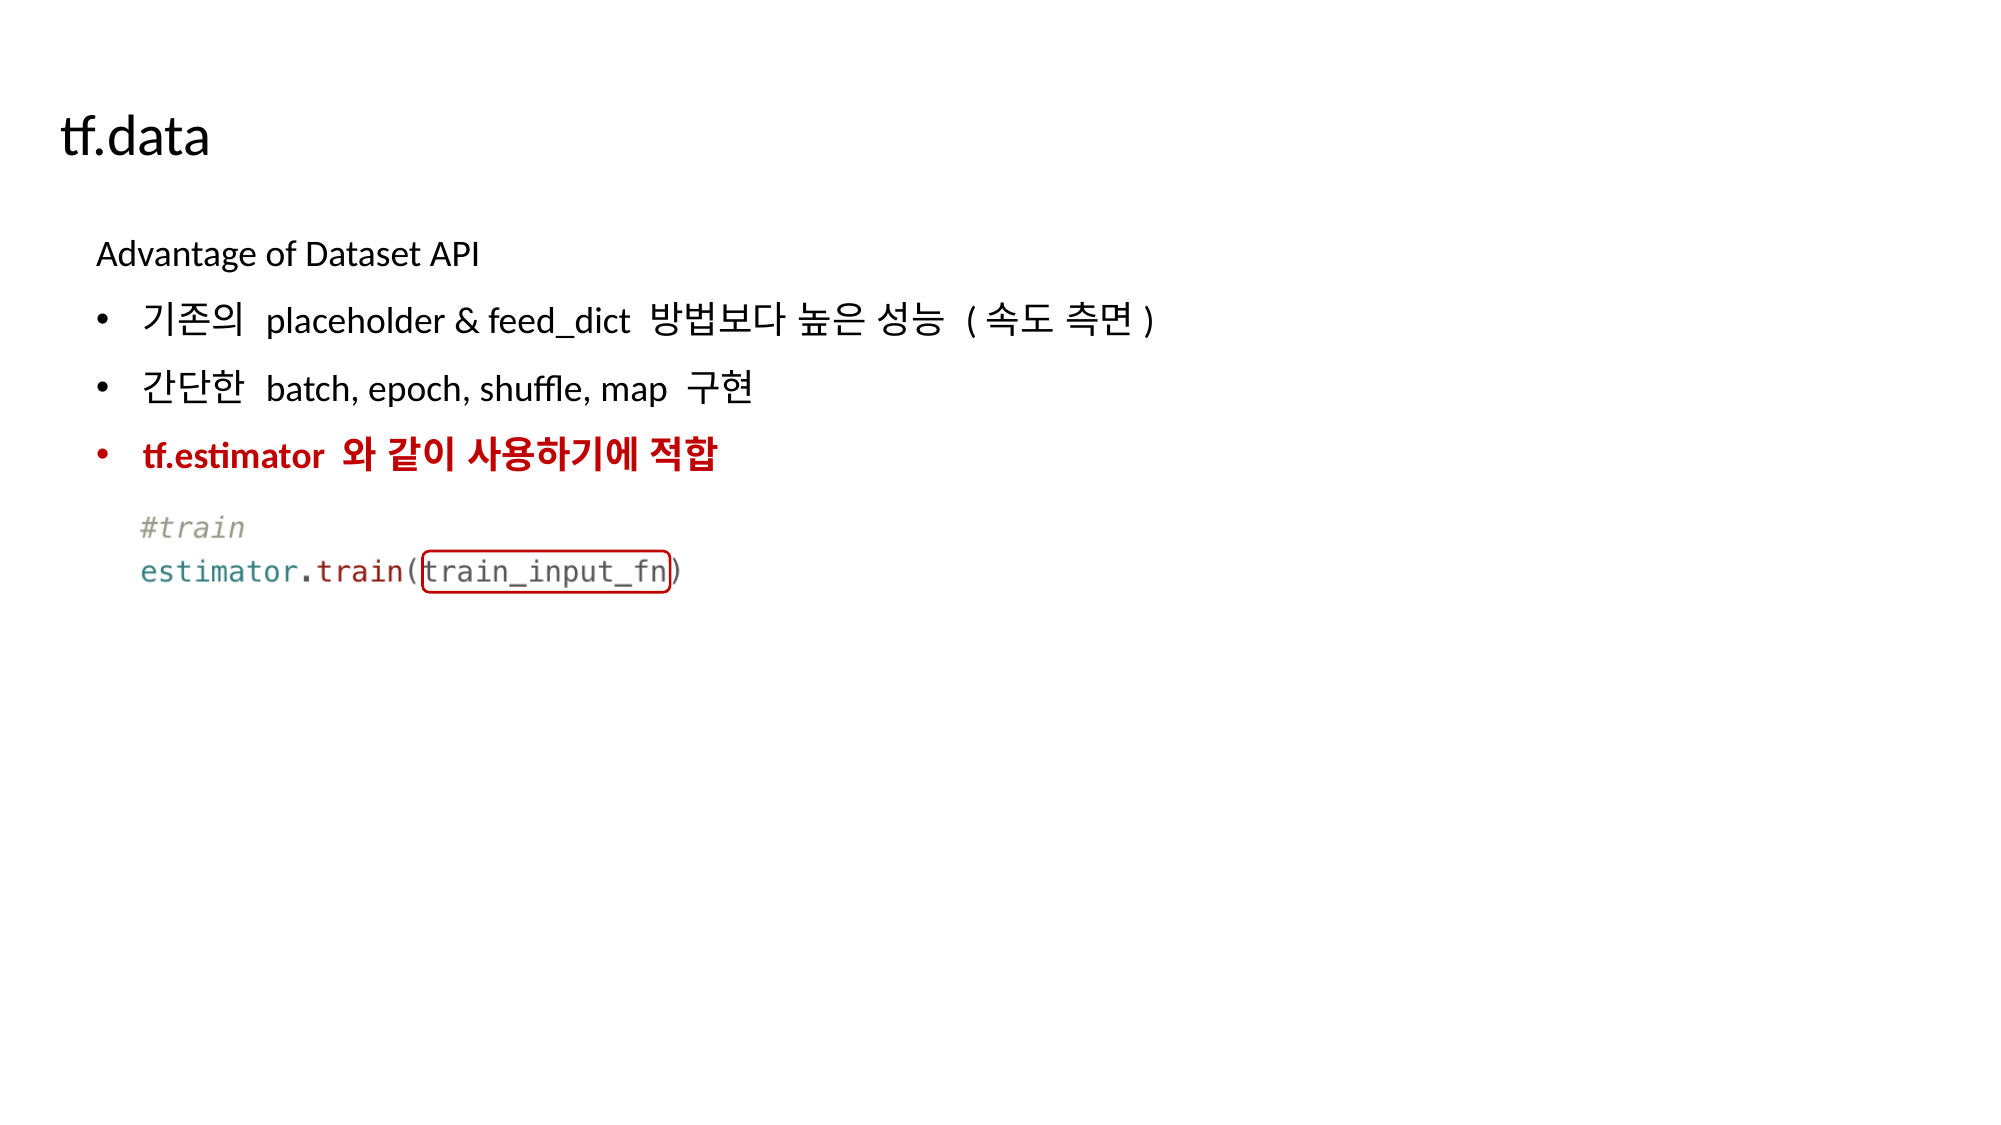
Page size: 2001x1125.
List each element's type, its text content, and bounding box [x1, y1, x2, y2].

text_box tf.data [46, 89, 227, 175]
picture [136, 502, 1333, 593]
text_box Advantage of Dataset API 기존의 placeholder & feed_dict 방법보다 높은 성능 (속도 측면) 간단한 batch, epoch, shuffle, map 구현 tf.estimator 와 같이 사용하기에 적합 [81, 198, 1170, 484]
